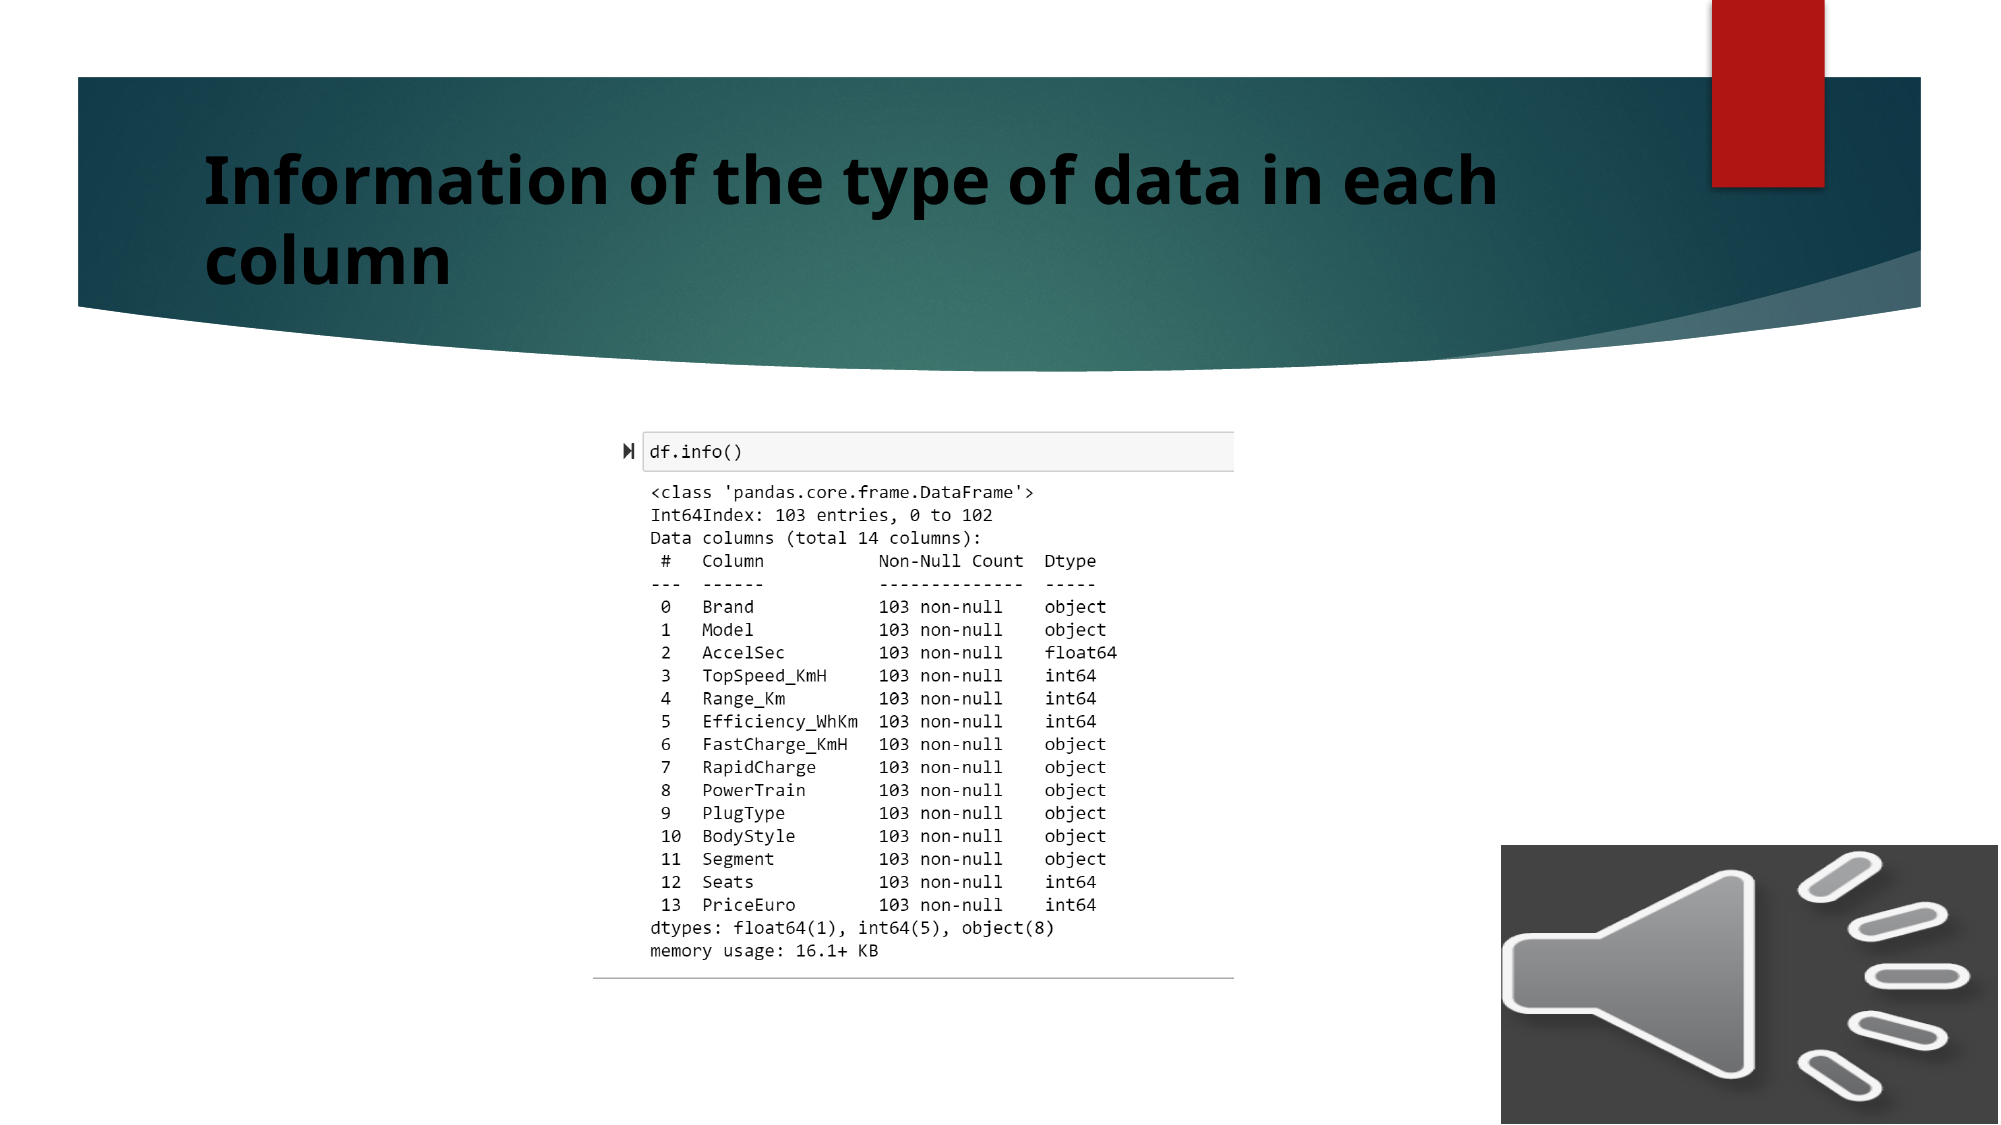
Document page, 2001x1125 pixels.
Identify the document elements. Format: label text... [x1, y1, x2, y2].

picture [1500, 843, 2000, 1125]
title Information of the type of data in each column [189, 159, 1638, 276]
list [592, 426, 1234, 988]
